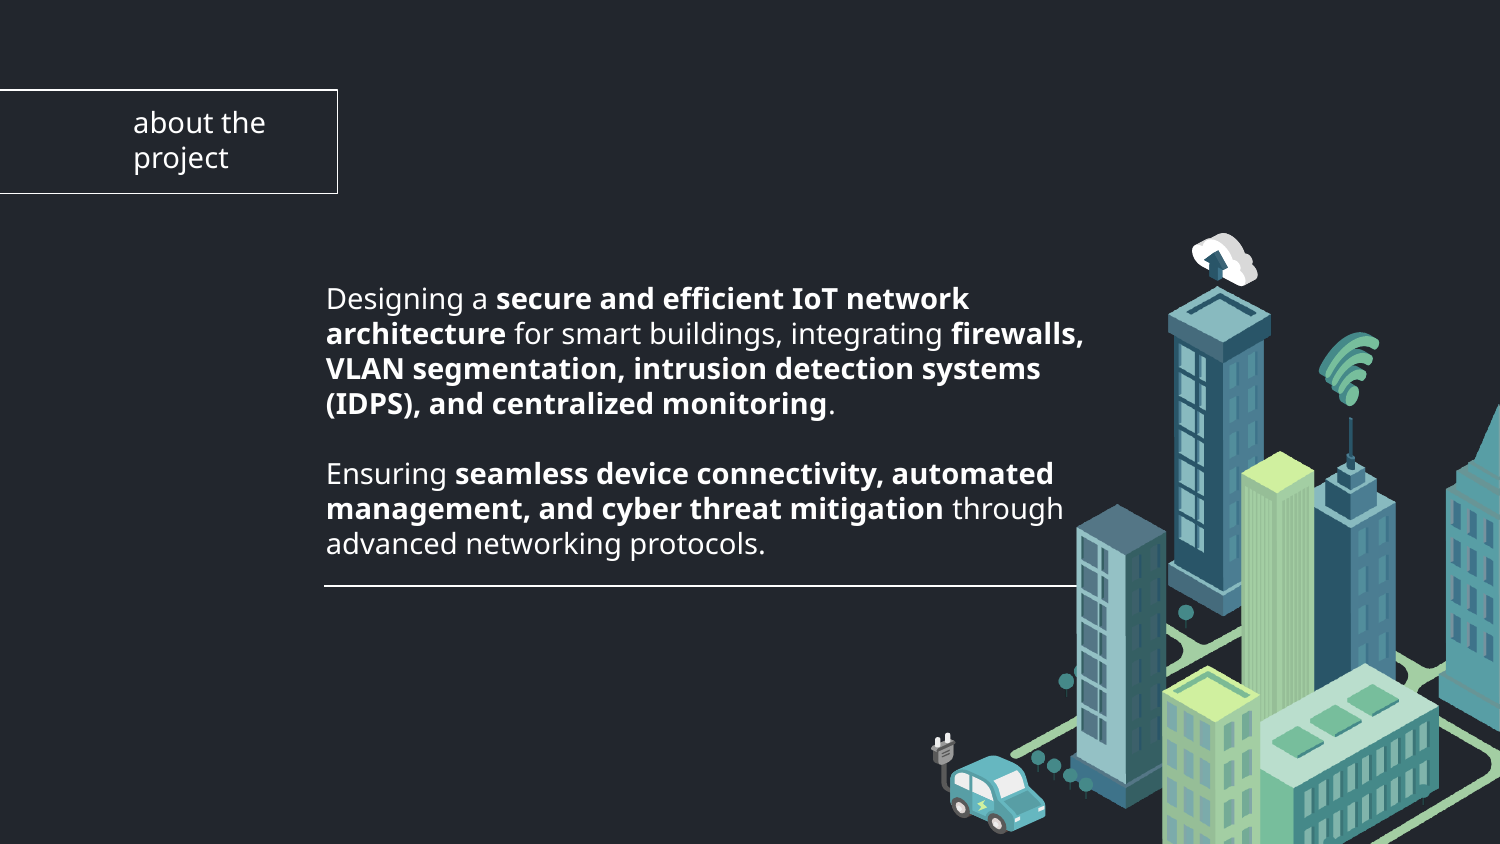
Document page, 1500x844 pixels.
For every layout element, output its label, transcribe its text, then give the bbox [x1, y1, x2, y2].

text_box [930, 732, 1046, 835]
subtitle Designing a secure and efficient IoT network architecture for smart buildings, integrating firewalls, VLAN segmentation, intrusion detection systems (IDPS), and centralized monitoring. Ensuring seamless device connectivity, automated management, and cyber threat mitigation through advanced networking protocols. [292, 265, 1102, 512]
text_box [1191, 232, 1258, 287]
picture [1010, 285, 1500, 844]
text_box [1318, 331, 1380, 407]
title about the project [118, 62, 338, 218]
